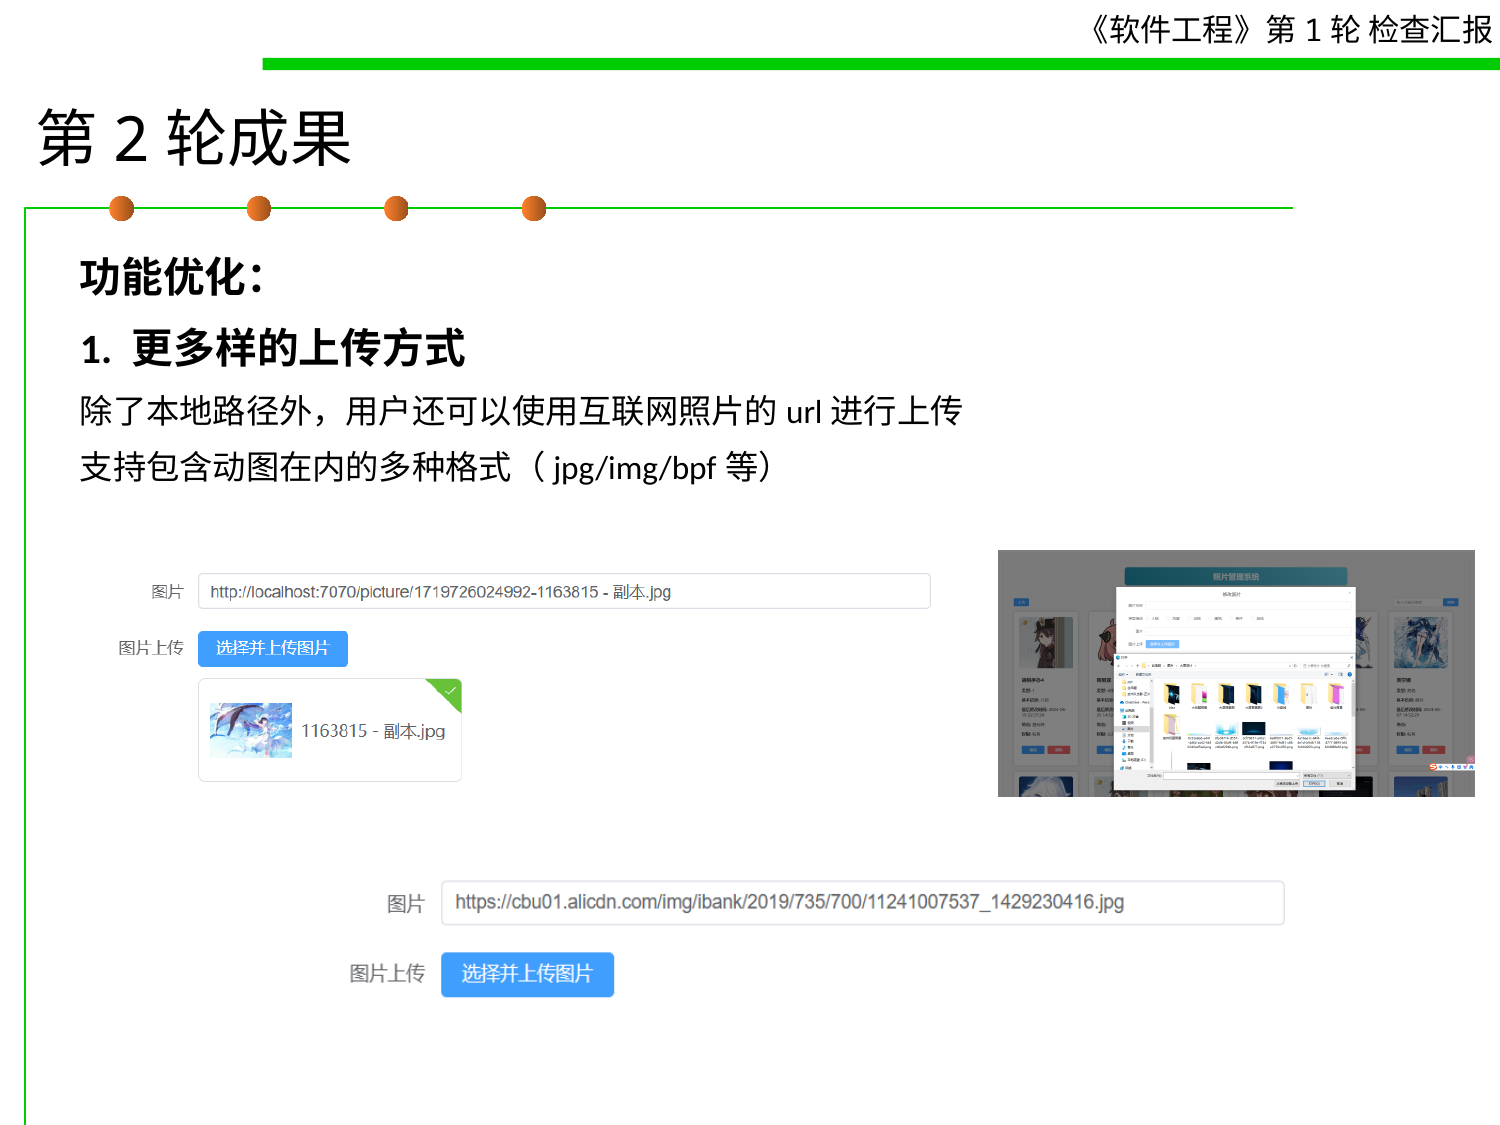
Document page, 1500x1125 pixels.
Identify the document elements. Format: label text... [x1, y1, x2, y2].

list 功能优化： 1. 更多样的上传方式 除了本地路径外，用户还可以使用互联网照片的url进行上传 支持包含动图在内的多种格式（jpg/img/bpf等） [64, 243, 1412, 1083]
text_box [312, 857, 1302, 1022]
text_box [76, 550, 938, 796]
picture [997, 550, 1476, 798]
title 第2轮成果 [20, 83, 1415, 190]
